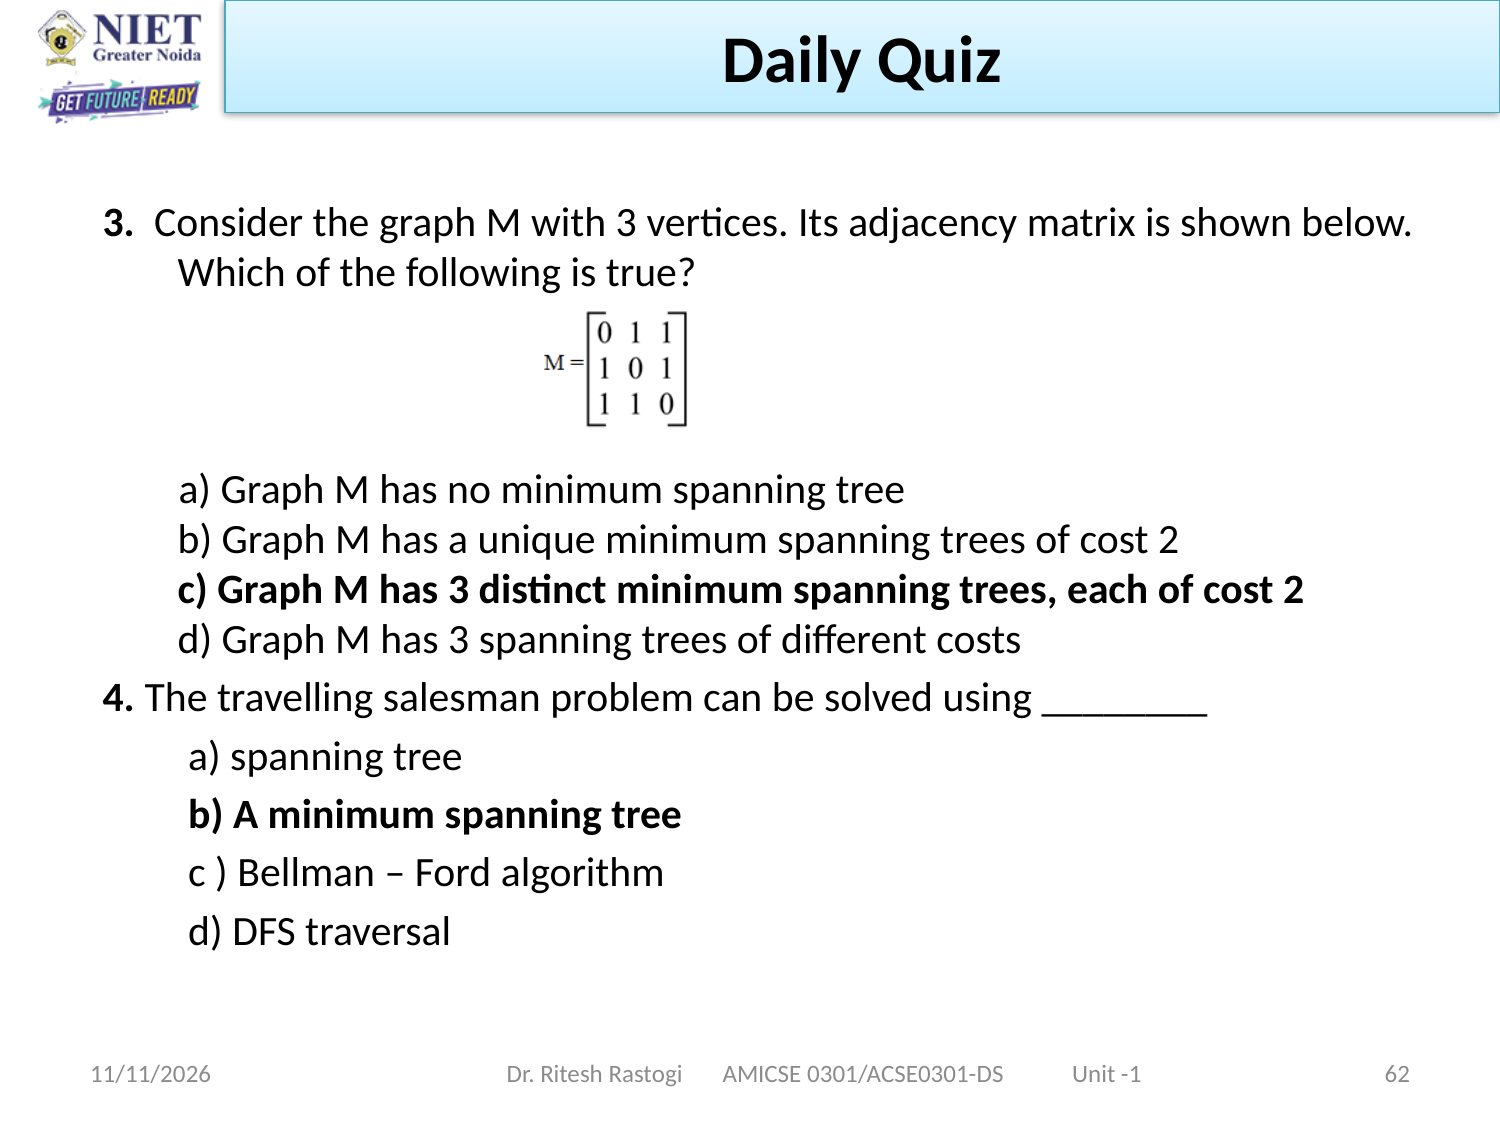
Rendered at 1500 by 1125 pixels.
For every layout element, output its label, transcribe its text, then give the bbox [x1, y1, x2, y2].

slide_number 15-Jan-23 [75, 1042, 412, 1103]
list 3. Consider the graph M with 3 vertices. Its adjacency matrix is shown below. Which of the following is true? a) Graph M has no minimum spanning tree b) Graph M has a unique minimum spanning trees of cost 2 c) Graph M has 3 distinct minimum spanning trees, each of cost 2 d) Graph M has 3 spanning trees of different costs 4. The travelling salesman problem can be solved using ________ a) spanning tree b) A minimum spanning tree c ) Bellman – Ford algorithm d) DFS traversal [87, 187, 1438, 1055]
picture [0, 0, 238, 135]
footer Dr. Ritesh Rastogi AMICSE 0301/ACSE0301-DS Unit -1 [412, 1042, 1074, 1103]
slide_number 62 [1074, 1042, 1425, 1103]
text_box Daily Quiz [238, 0, 1500, 113]
picture [527, 304, 705, 436]
